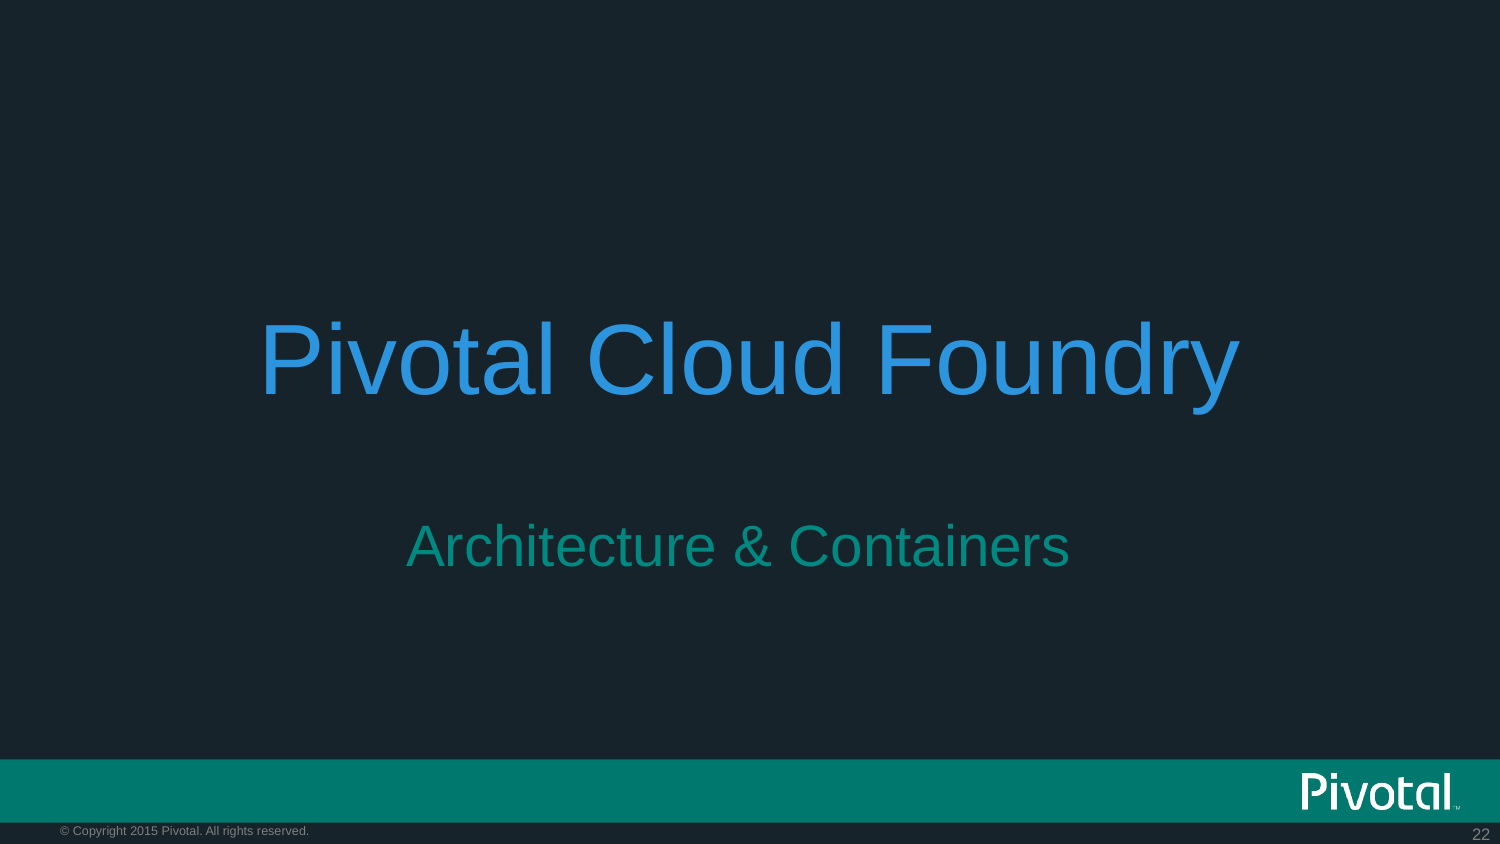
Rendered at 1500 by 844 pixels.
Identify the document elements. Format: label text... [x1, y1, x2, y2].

text_box Architecture & Containers [101, 478, 1377, 608]
title Pivotal Cloud Foundry [112, 259, 1388, 450]
picture [1302, 773, 1460, 810]
